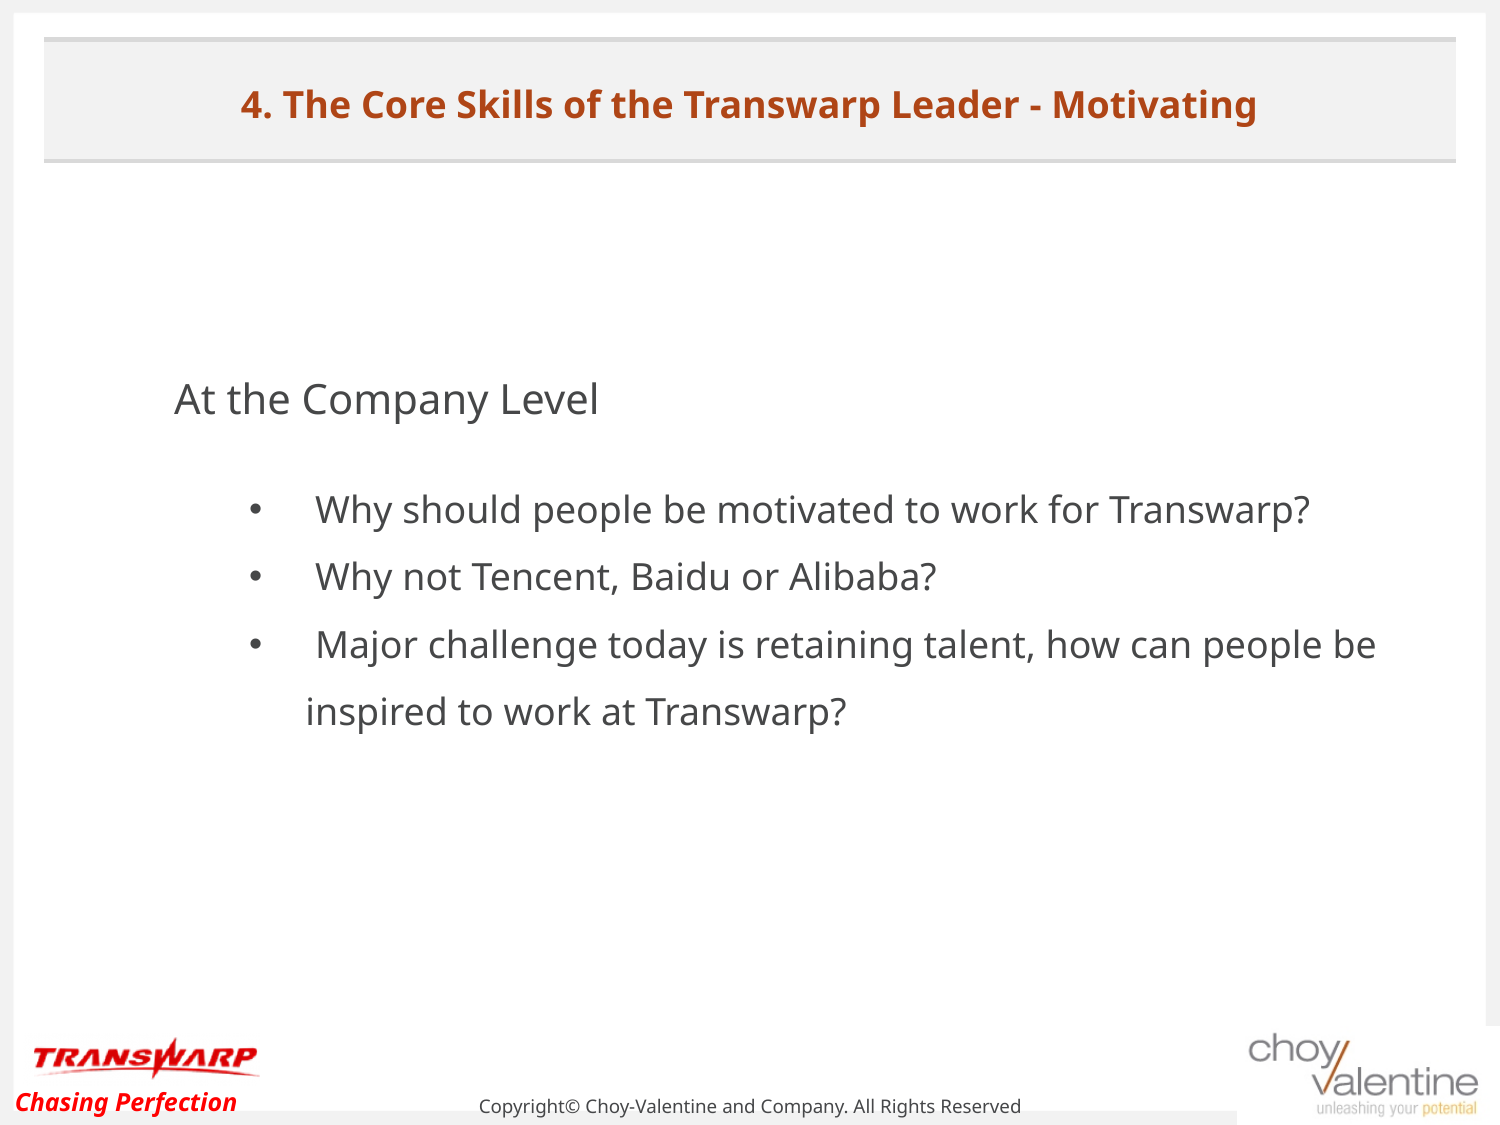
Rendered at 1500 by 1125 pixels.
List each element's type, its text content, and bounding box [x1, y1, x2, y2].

text_box At the Company Level Why should people be motivated to work for Transwarp? Why not Tencent, Baidu or Alibaba? Major challenge today is retaining talent, how can people be inspired to work at Transwarp? [159, 304, 1465, 786]
title 4. The Core Skills of the Transwarp Leader - Motivating [49, 44, 1451, 163]
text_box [0, 1033, 331, 1125]
picture [0, 0, 1500, 1125]
